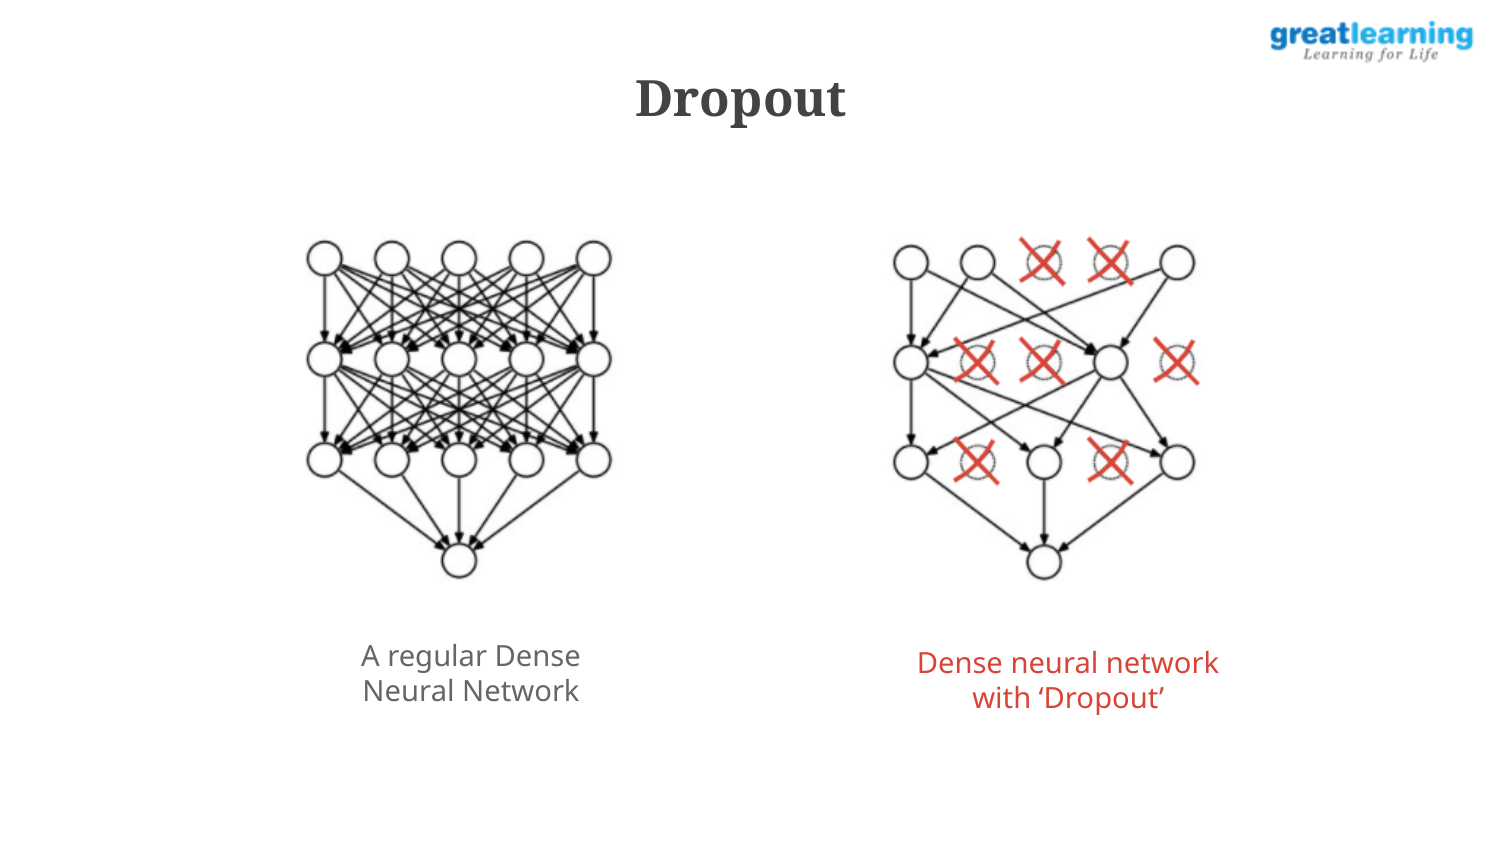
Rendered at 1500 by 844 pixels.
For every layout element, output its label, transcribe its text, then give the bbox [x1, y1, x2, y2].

picture [874, 222, 1232, 582]
picture [1270, 20, 1474, 63]
text_box Dense neural network with ‘Dropout’ [875, 629, 1262, 711]
text_box Dropout [146, 61, 1337, 132]
picture [288, 218, 619, 586]
text_box A regular Dense Neural Network [299, 622, 643, 705]
